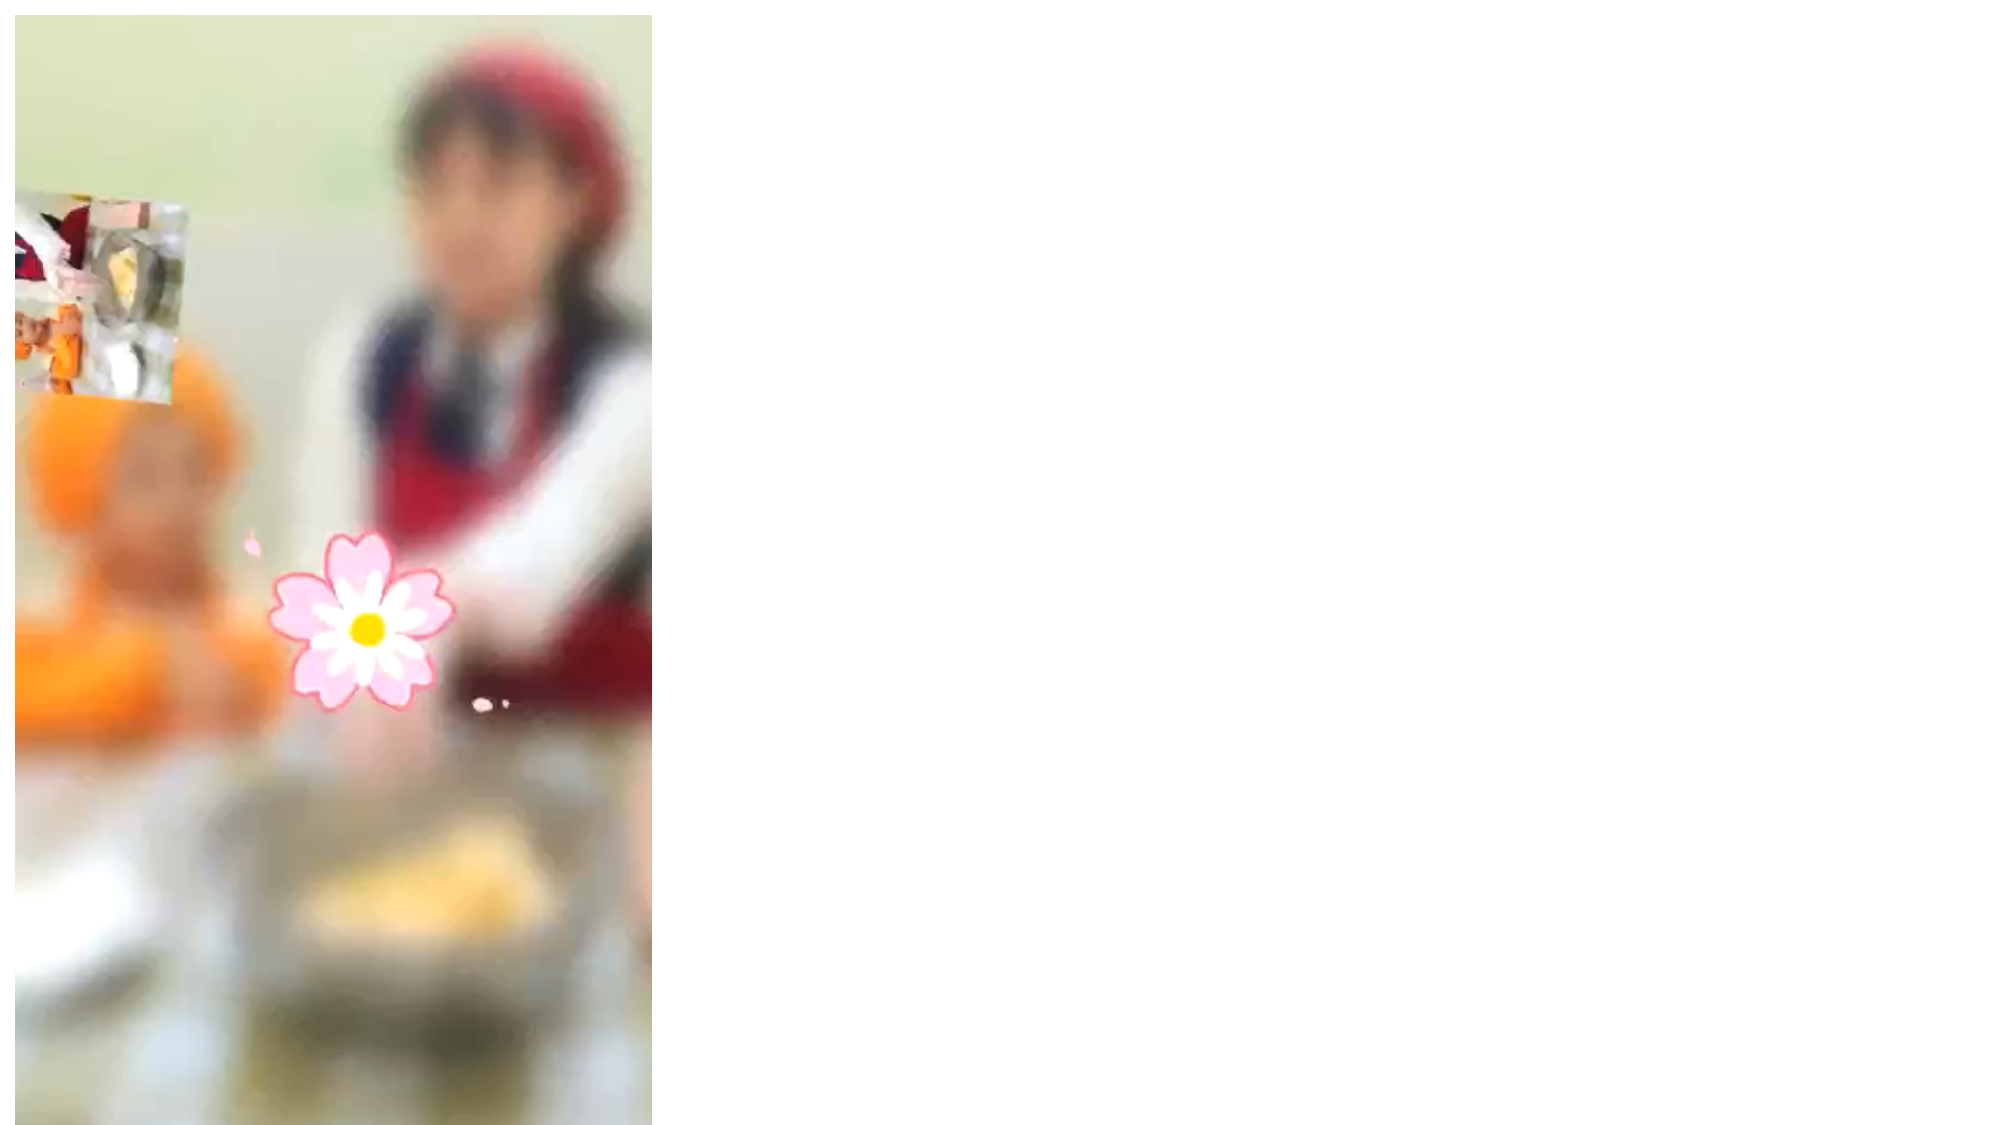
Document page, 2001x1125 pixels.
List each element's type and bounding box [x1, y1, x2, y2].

text_box [15, 15, 653, 1125]
